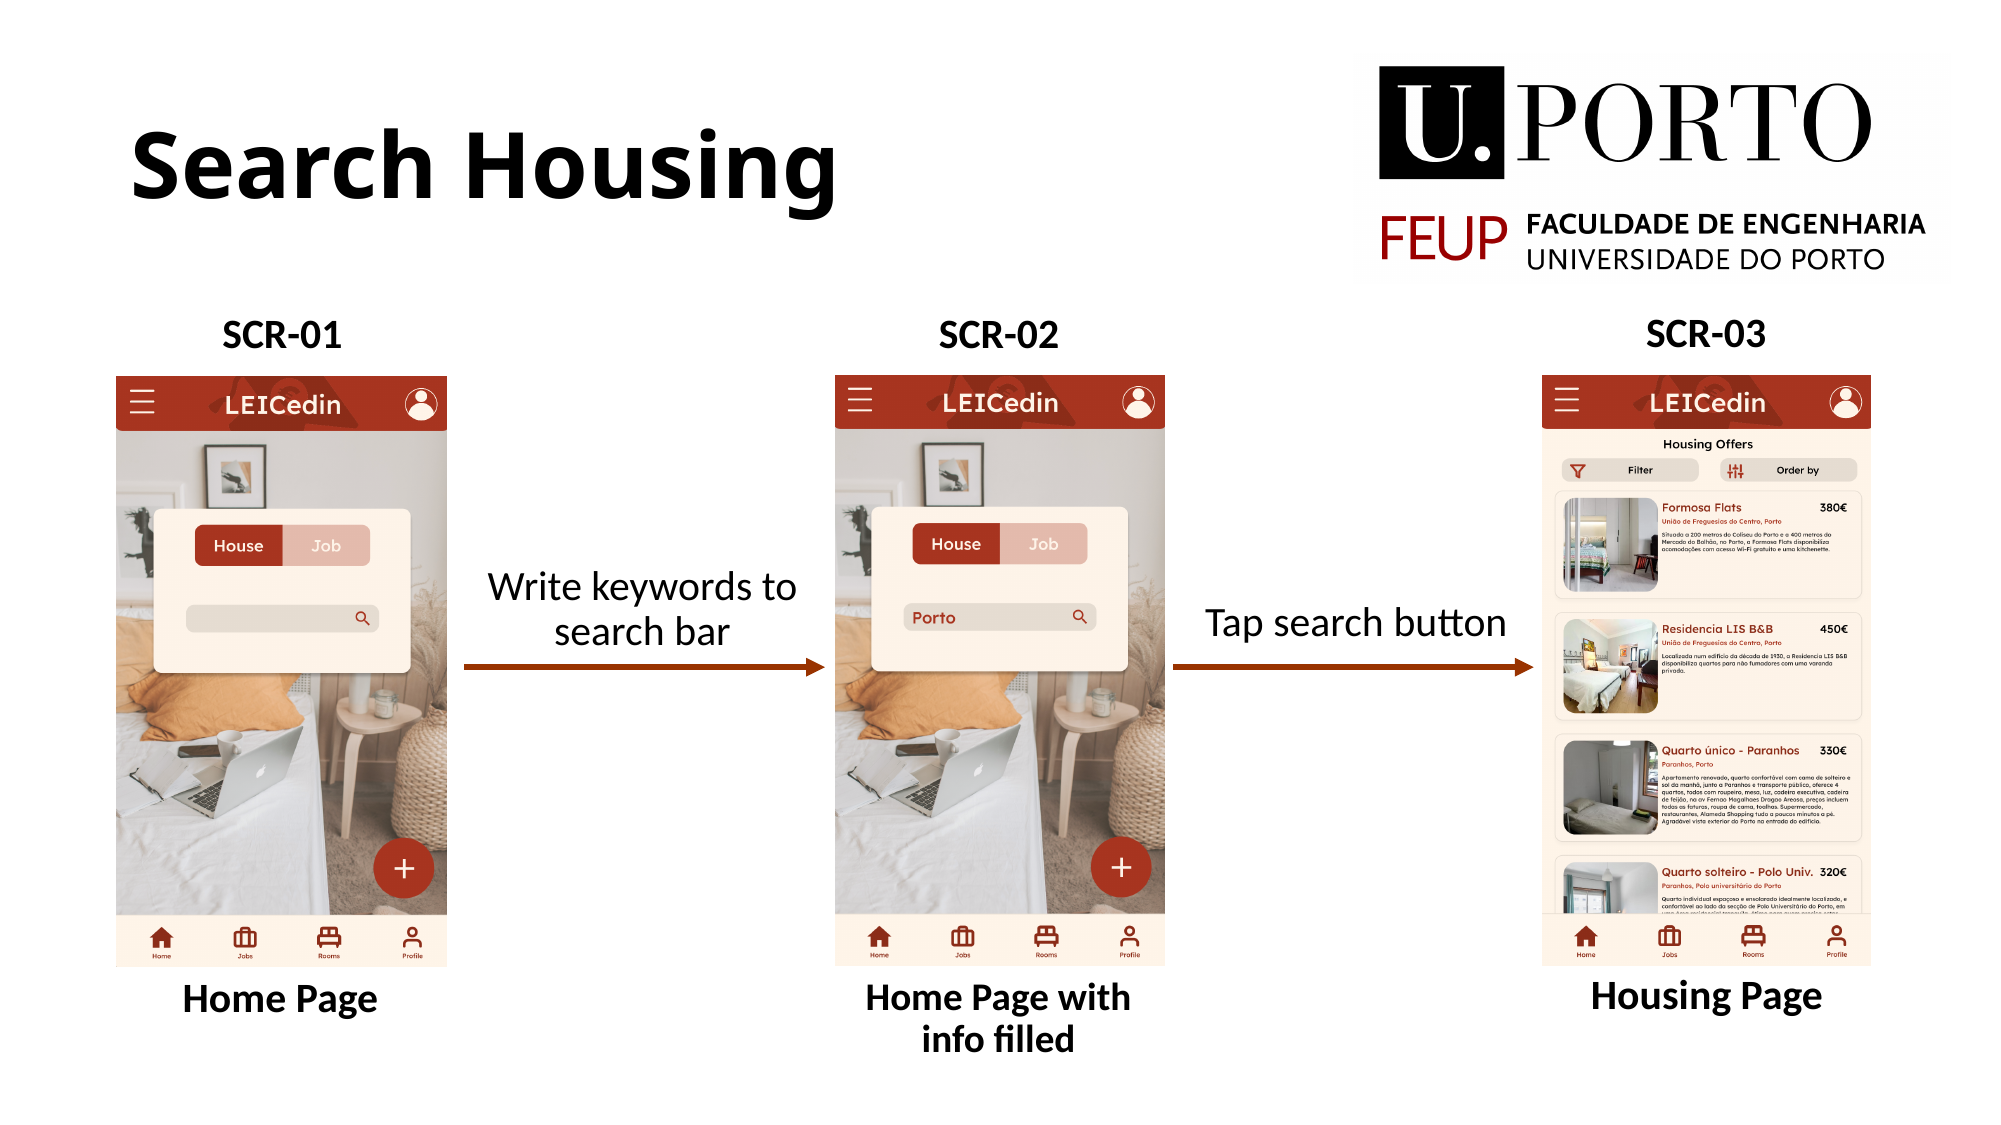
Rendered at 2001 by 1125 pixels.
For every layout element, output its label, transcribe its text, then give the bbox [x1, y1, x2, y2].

text_box Search Housing [115, 93, 1300, 244]
picture [116, 376, 447, 967]
text_box Housing Page [1542, 965, 1872, 1027]
text_box Tap search button [1165, 593, 1542, 669]
text_box Home Page [115, 968, 446, 1030]
text_box SCR-01 [115, 305, 450, 367]
text_box SCR-03 [1542, 304, 1871, 365]
picture [1353, 53, 1951, 284]
text_box Home Page with info filled [833, 969, 1164, 1070]
text_box Write keywords to search bar [449, 557, 835, 671]
text_box SCR-02 [835, 305, 1164, 367]
picture [1542, 375, 1871, 966]
picture [835, 375, 1165, 966]
